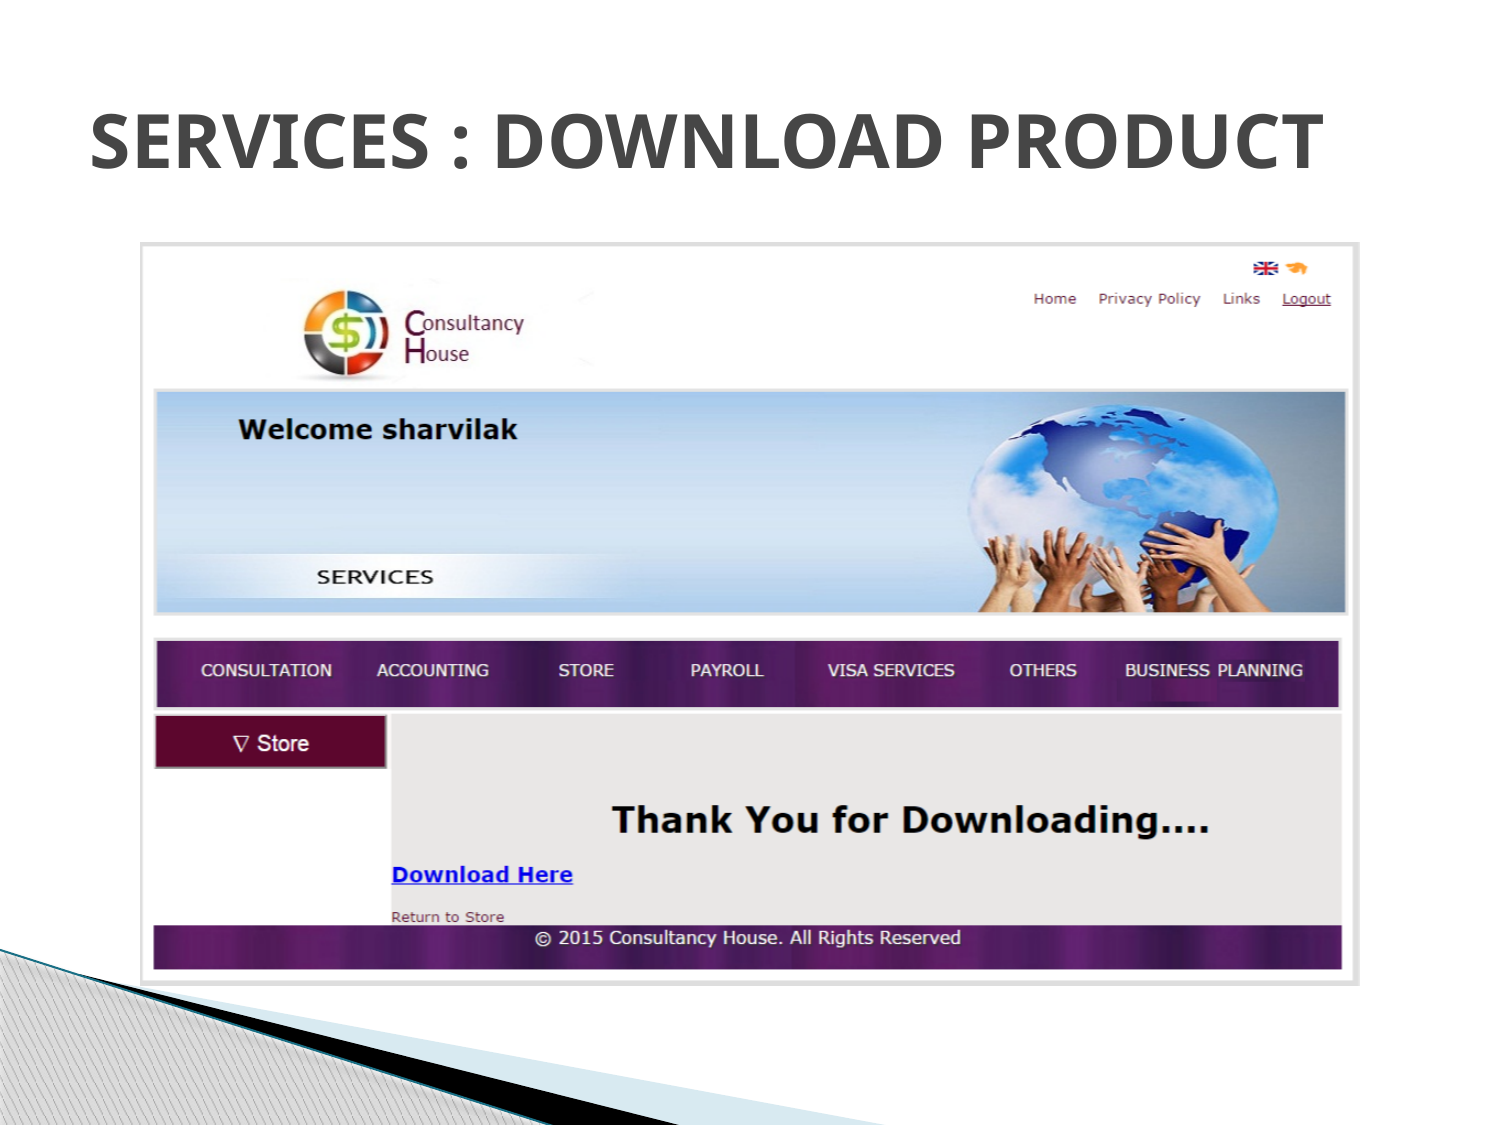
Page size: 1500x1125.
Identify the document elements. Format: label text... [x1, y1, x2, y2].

title SERVICES : DOWNLOAD PRODUCT [75, 45, 1425, 233]
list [139, 242, 1361, 986]
